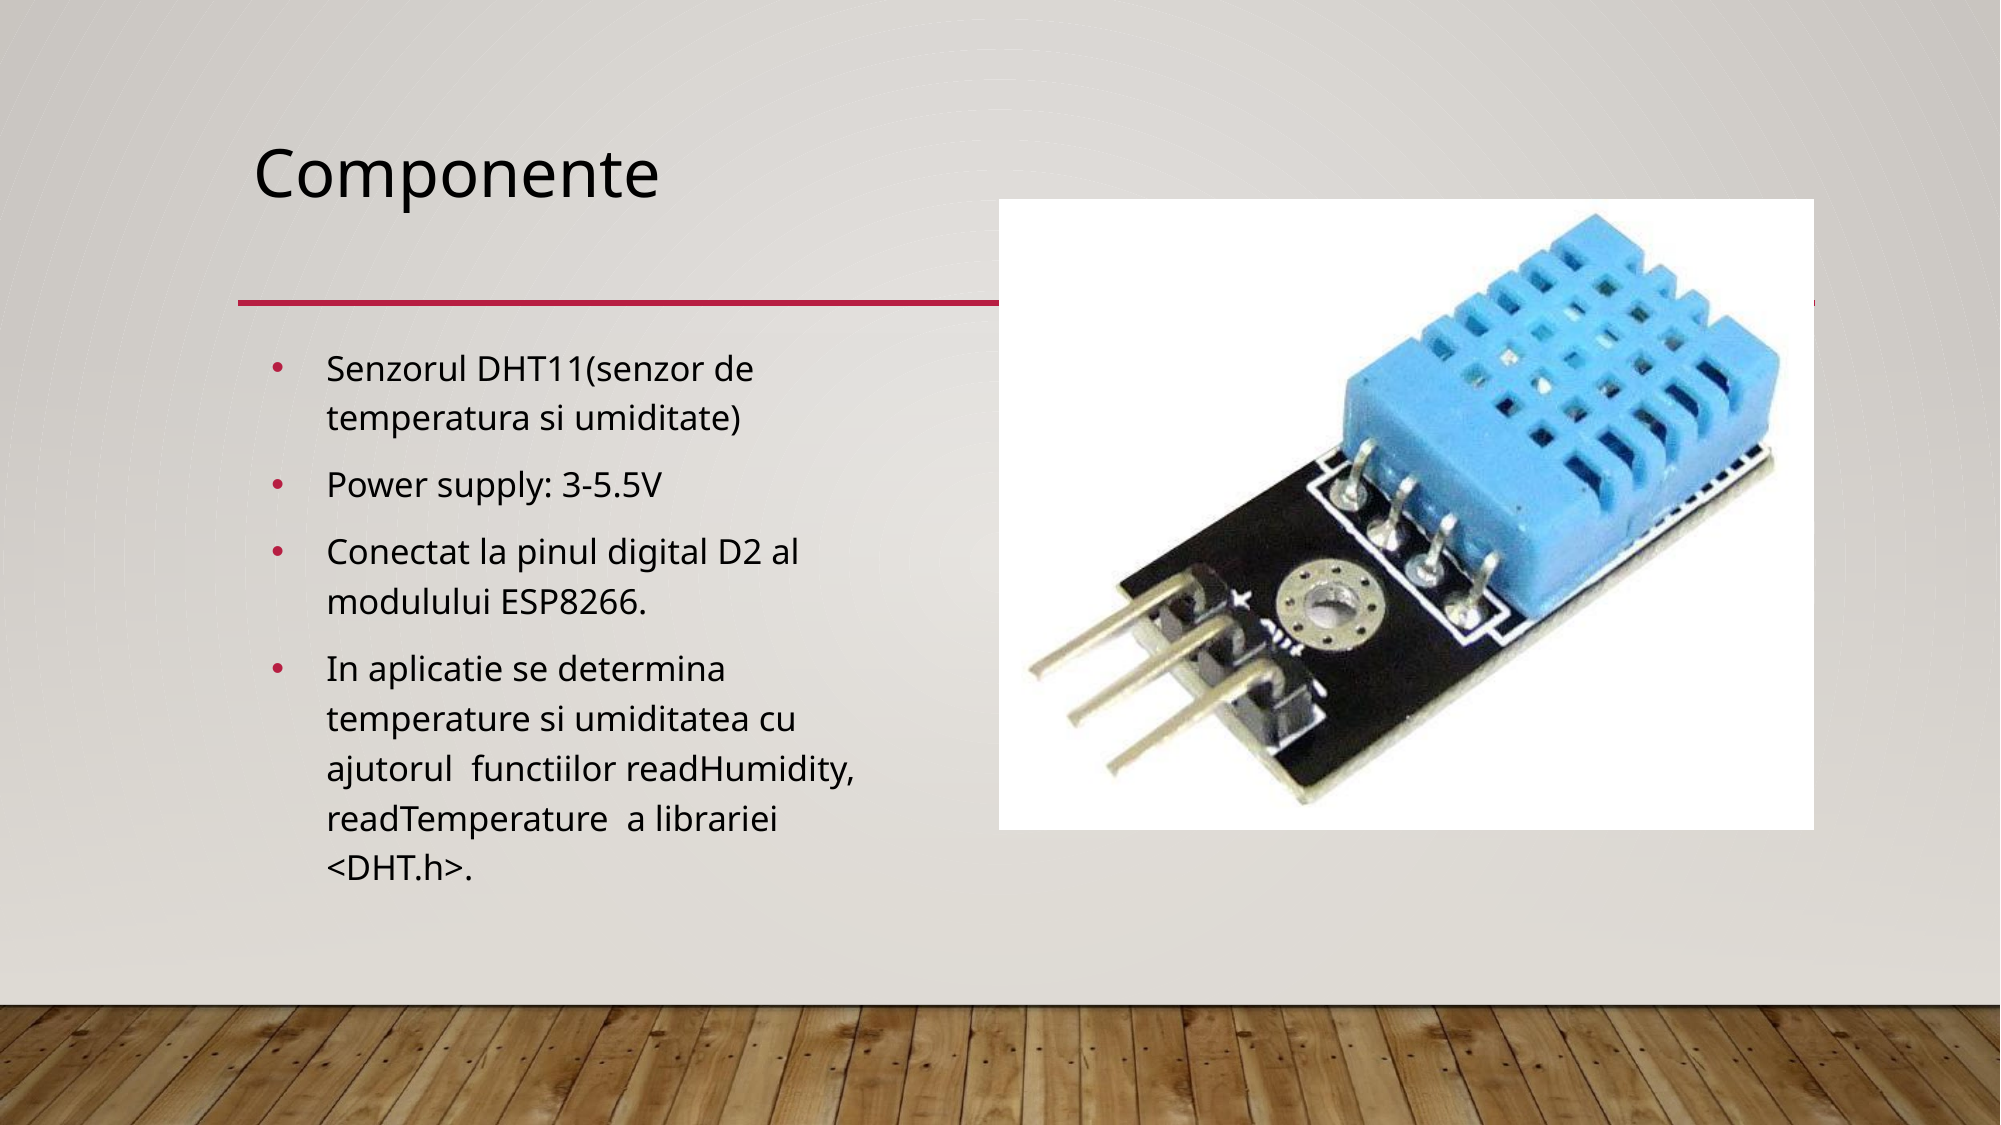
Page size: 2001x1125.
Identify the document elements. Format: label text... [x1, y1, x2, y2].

title Componente [238, 131, 924, 305]
picture [999, 198, 1814, 830]
list Senzorul DHT11(senzor de temperatura si umiditate) Power supply: 3-5.5V Conectat la pinul digital D2 al modulului ESP8266. In aplicatie se determina temperature si umiditatea cu ajutorul functiilor readHumidity, readTemperature a librariei <DHT.h>. [238, 330, 923, 897]
picture [0, 1005, 2000, 1125]
